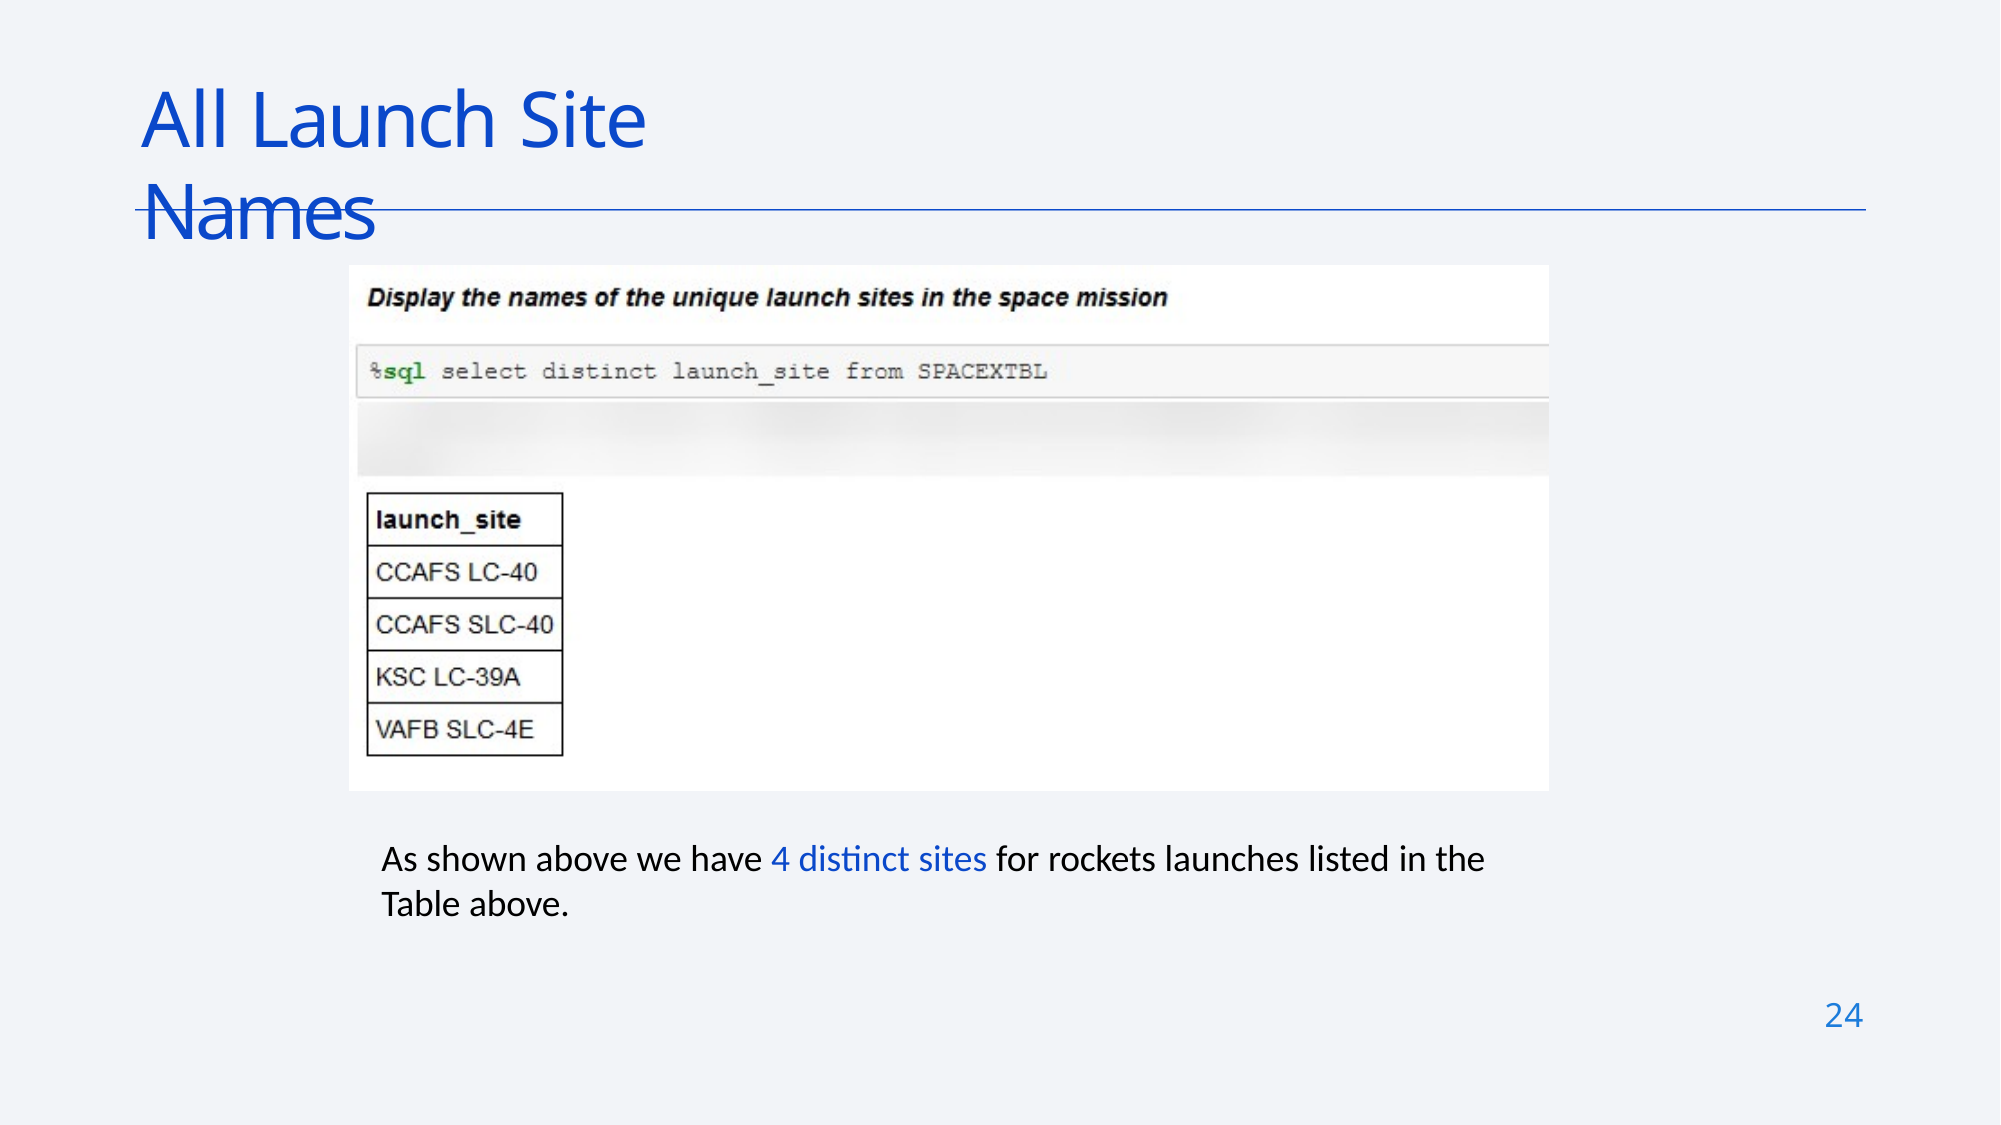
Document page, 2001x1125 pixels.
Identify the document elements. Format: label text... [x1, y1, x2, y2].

text_box As shown above we have 4 distinct sites for rockets launches listed in the Table above. [379, 831, 1492, 924]
picture [0, 0, 2000, 1125]
slide_number 24 [1818, 1001, 1894, 1125]
title All Launch Site Names [139, 68, 876, 259]
